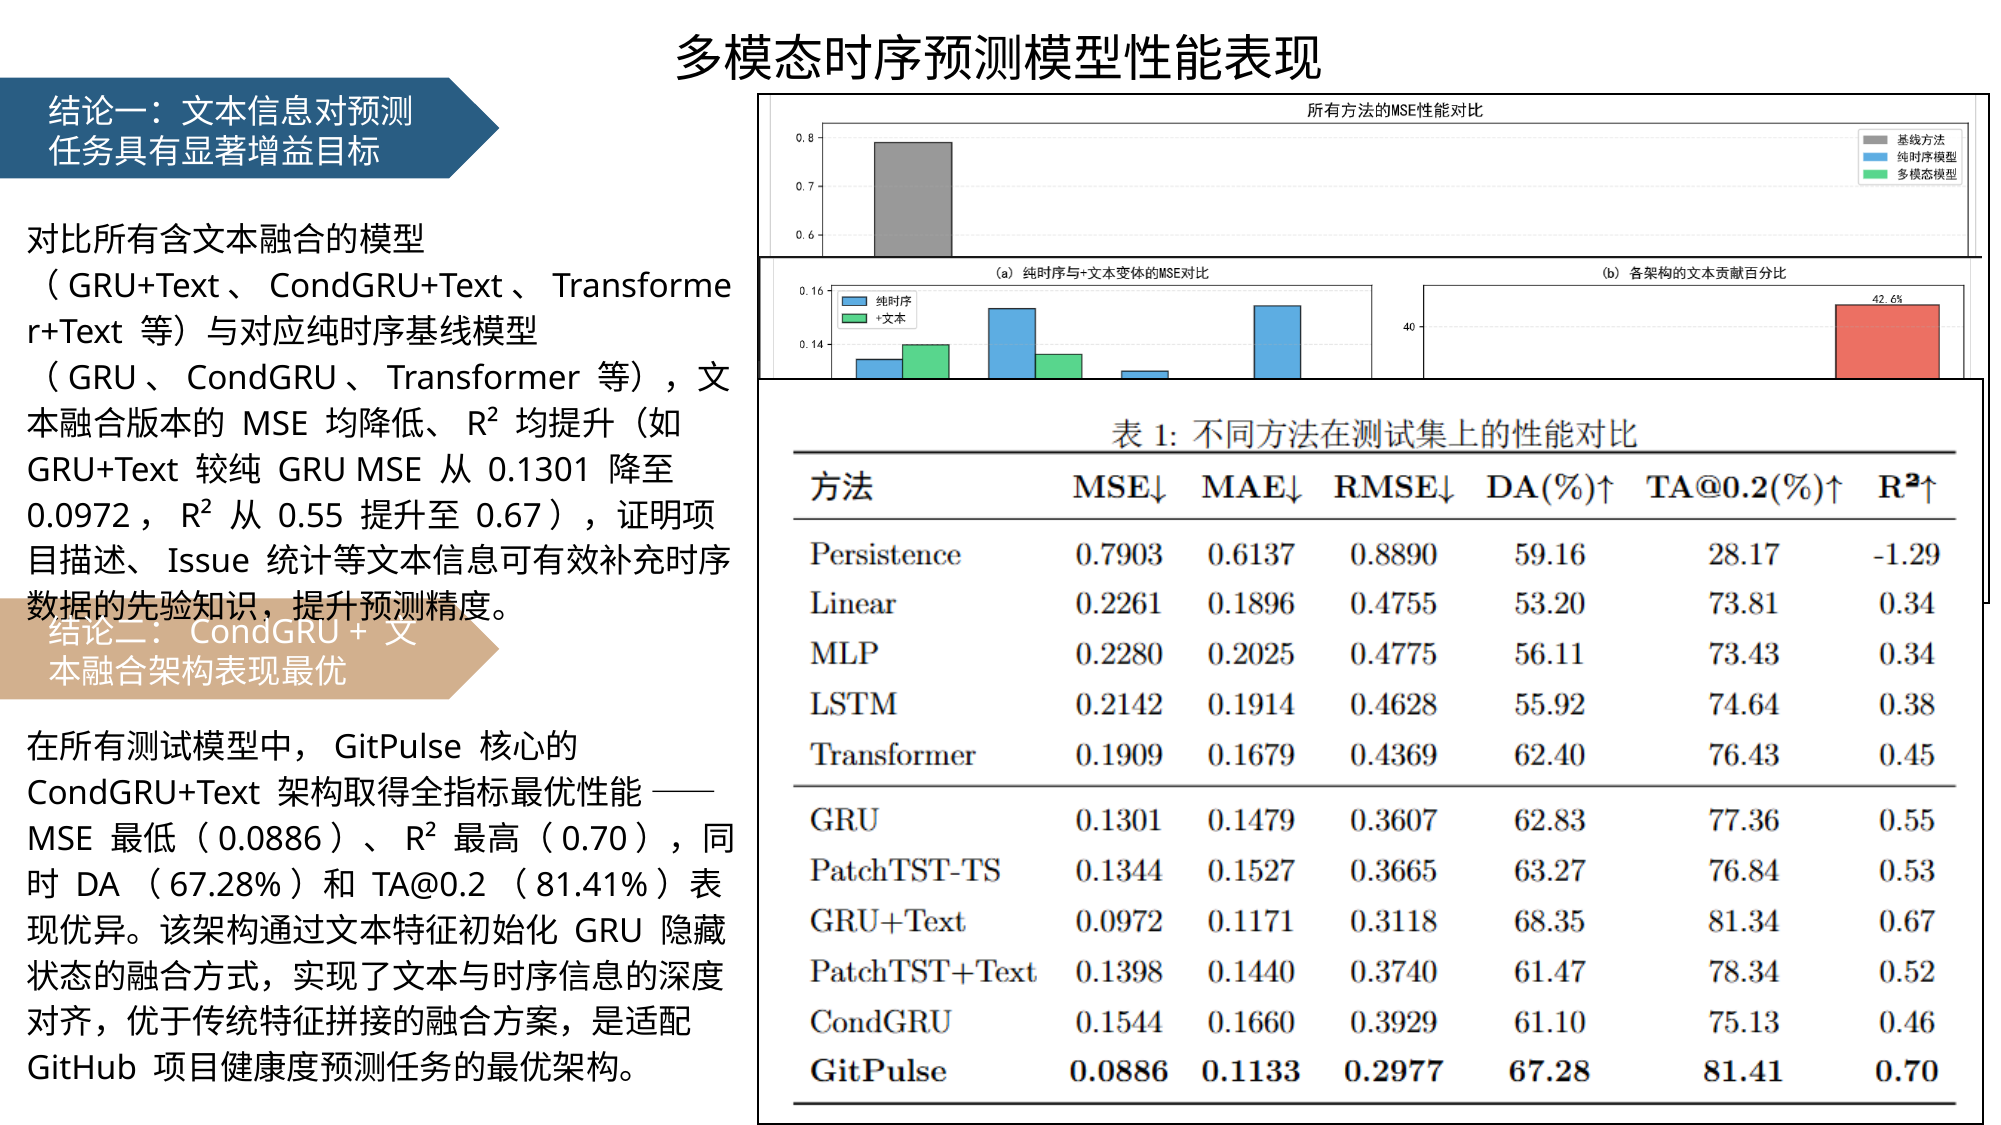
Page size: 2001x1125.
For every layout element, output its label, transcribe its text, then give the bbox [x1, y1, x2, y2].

text_box 对比所有含文本融合的模型（GRU+Text、CondGRU+Text、Transformer+Text 等）与对应纯时序基线模型（GRU、CondGRU、Transformer 等），文本融合版本的 MSE 均降低、R² 均提升（如 GRU+Text 较纯 GRU MSE 从 0.1301 降至 0.0972，R² 从 0.55 提升至 0.67），证明项目描述、Issue 统计等文本信息可有效补充时序数据的先验知识，提升预测精度。 [11, 205, 758, 633]
text_box 在所有测试模型中，GitPulse 核心的 CondGRU+Text 架构取得全指标最优性能 ——MSE 最低（0.0886）、R² 最高（0.70），同时 DA（67.28%）和 TA@0.2（81.41%）表现优异。该架构通过文本特征初始化 GRU 隐藏状态的融合方式，实现了文本与时序信息的深度对齐，优于传统特征拼接的融合方案，是适配 GitHub 项目健康度预测任务的最优架构。 [11, 711, 758, 1094]
text_box 多模态时序预测模型性能表现 [0, 10, 2000, 94]
text_box 结论二：CondGRU + 文本融合架构表现最优 [33, 603, 457, 698]
text_box [0, 597, 452, 701]
text_box 结论一：文本信息对预测任务具有显著增益目标 [33, 94, 441, 178]
text_box [457, 633, 501, 693]
picture [758, 94, 1989, 1123]
text_box [0, 94, 501, 180]
